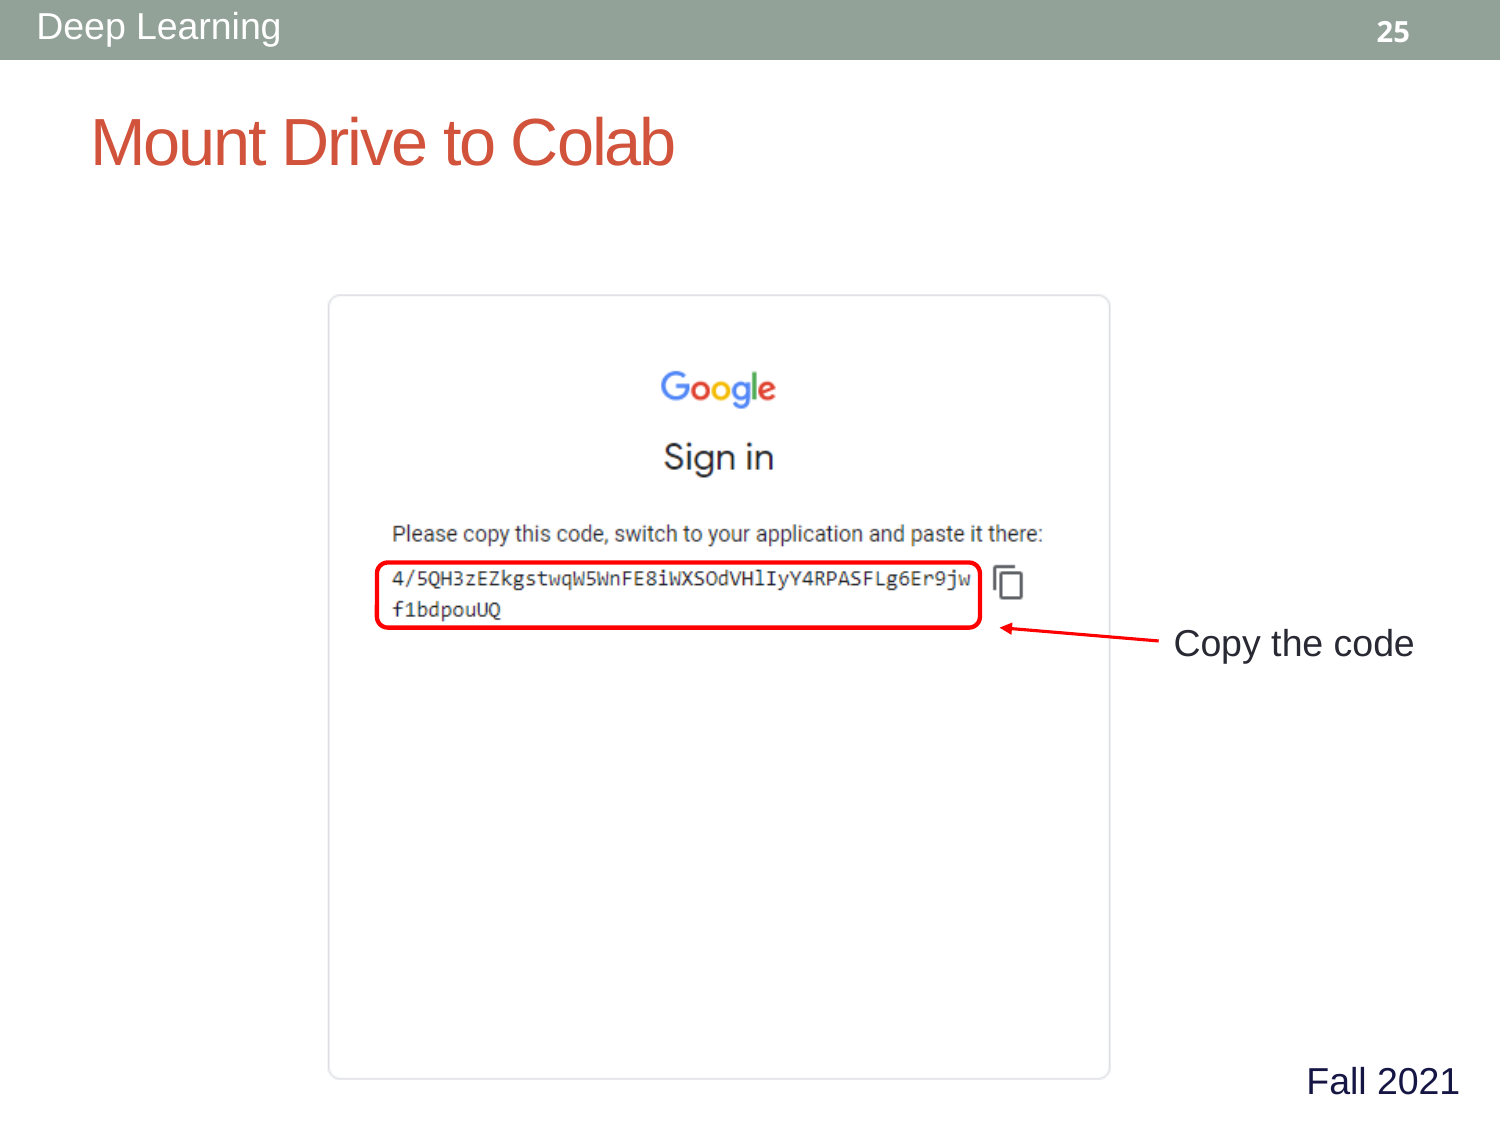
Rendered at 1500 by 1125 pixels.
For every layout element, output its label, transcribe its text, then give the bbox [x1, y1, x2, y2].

text_box Copy the code [1172, 611, 1430, 671]
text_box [999, 627, 1158, 642]
picture [289, 290, 1164, 1106]
title Mount Drive to Colab [75, 75, 1425, 204]
